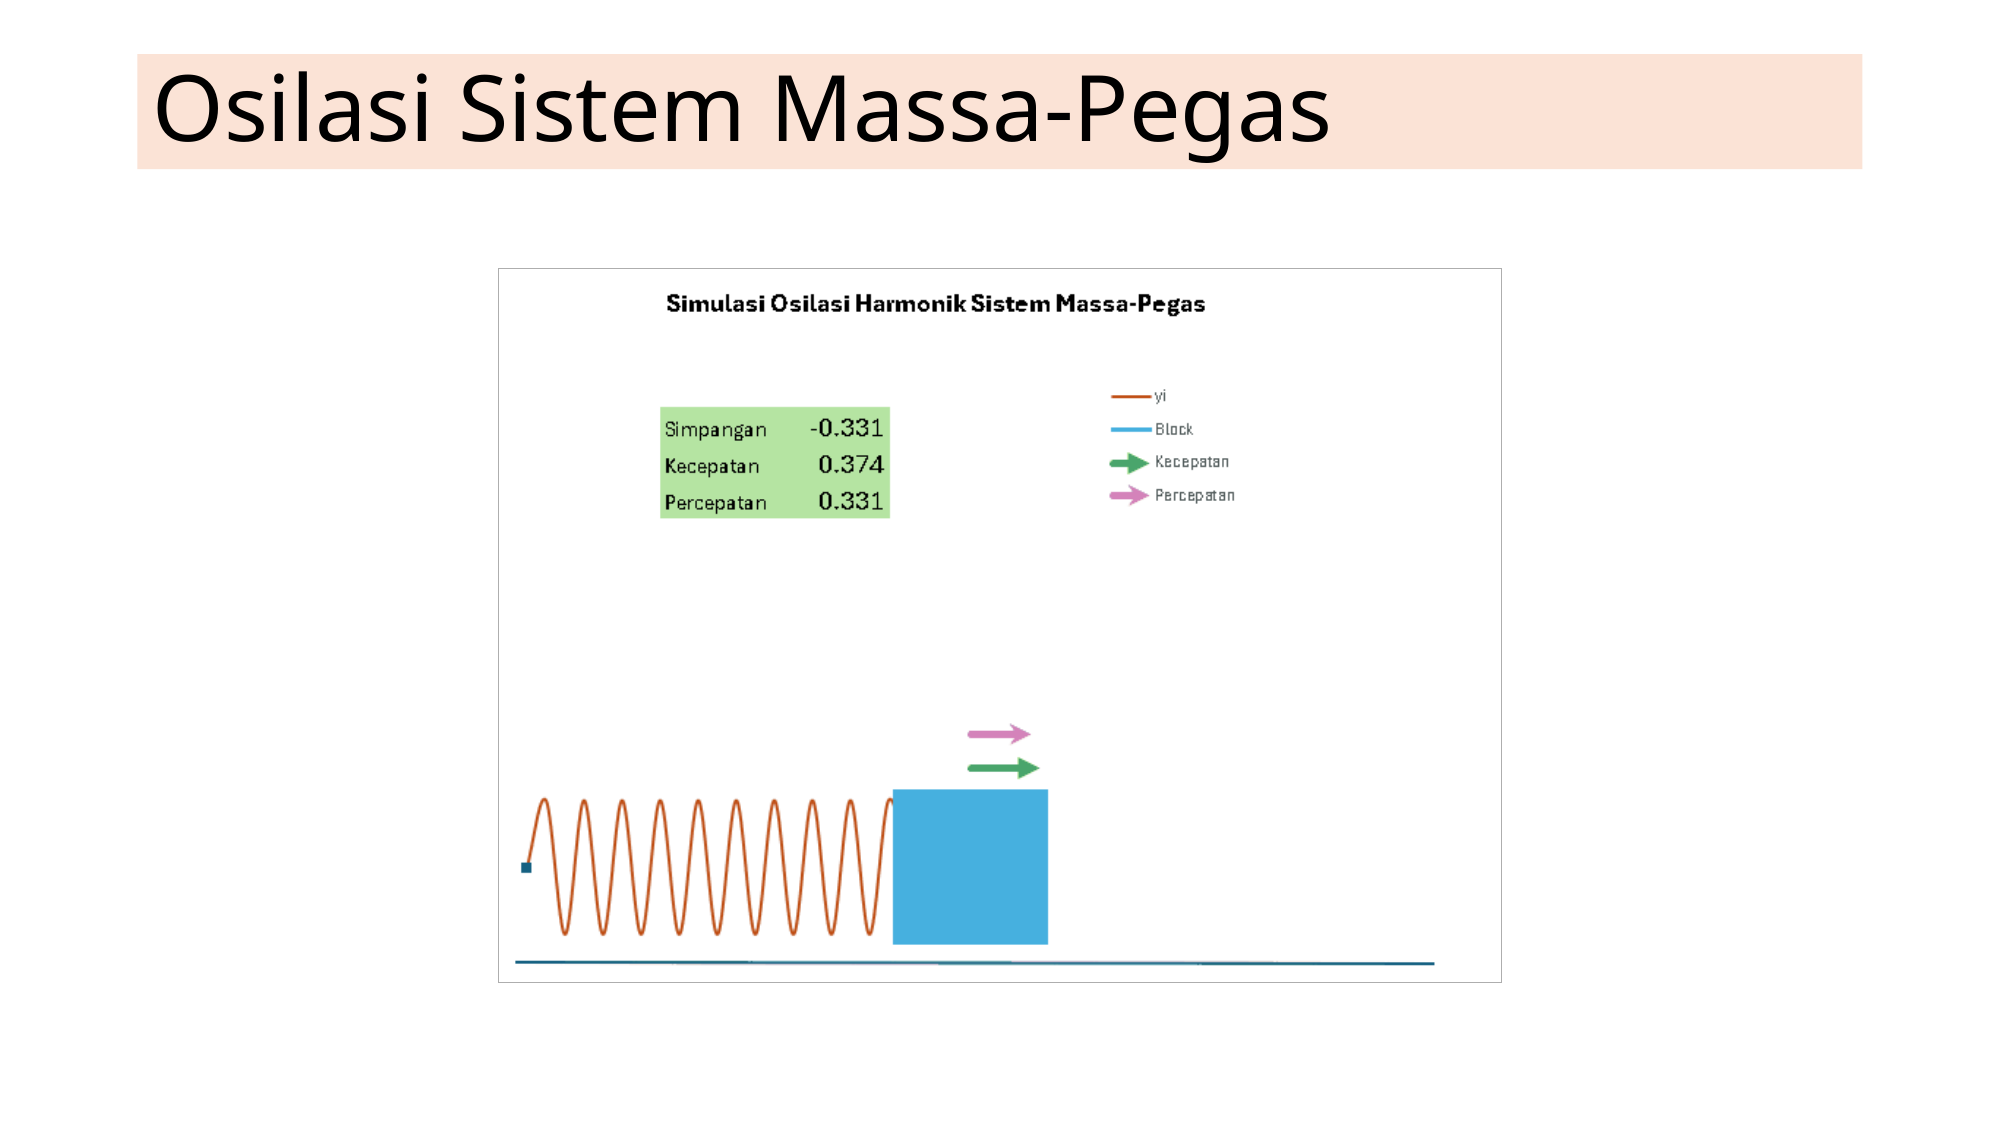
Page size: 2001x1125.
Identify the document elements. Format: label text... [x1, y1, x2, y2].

title Osilasi Sistem Massa-Pegas [137, 54, 1863, 170]
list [497, 268, 1503, 984]
